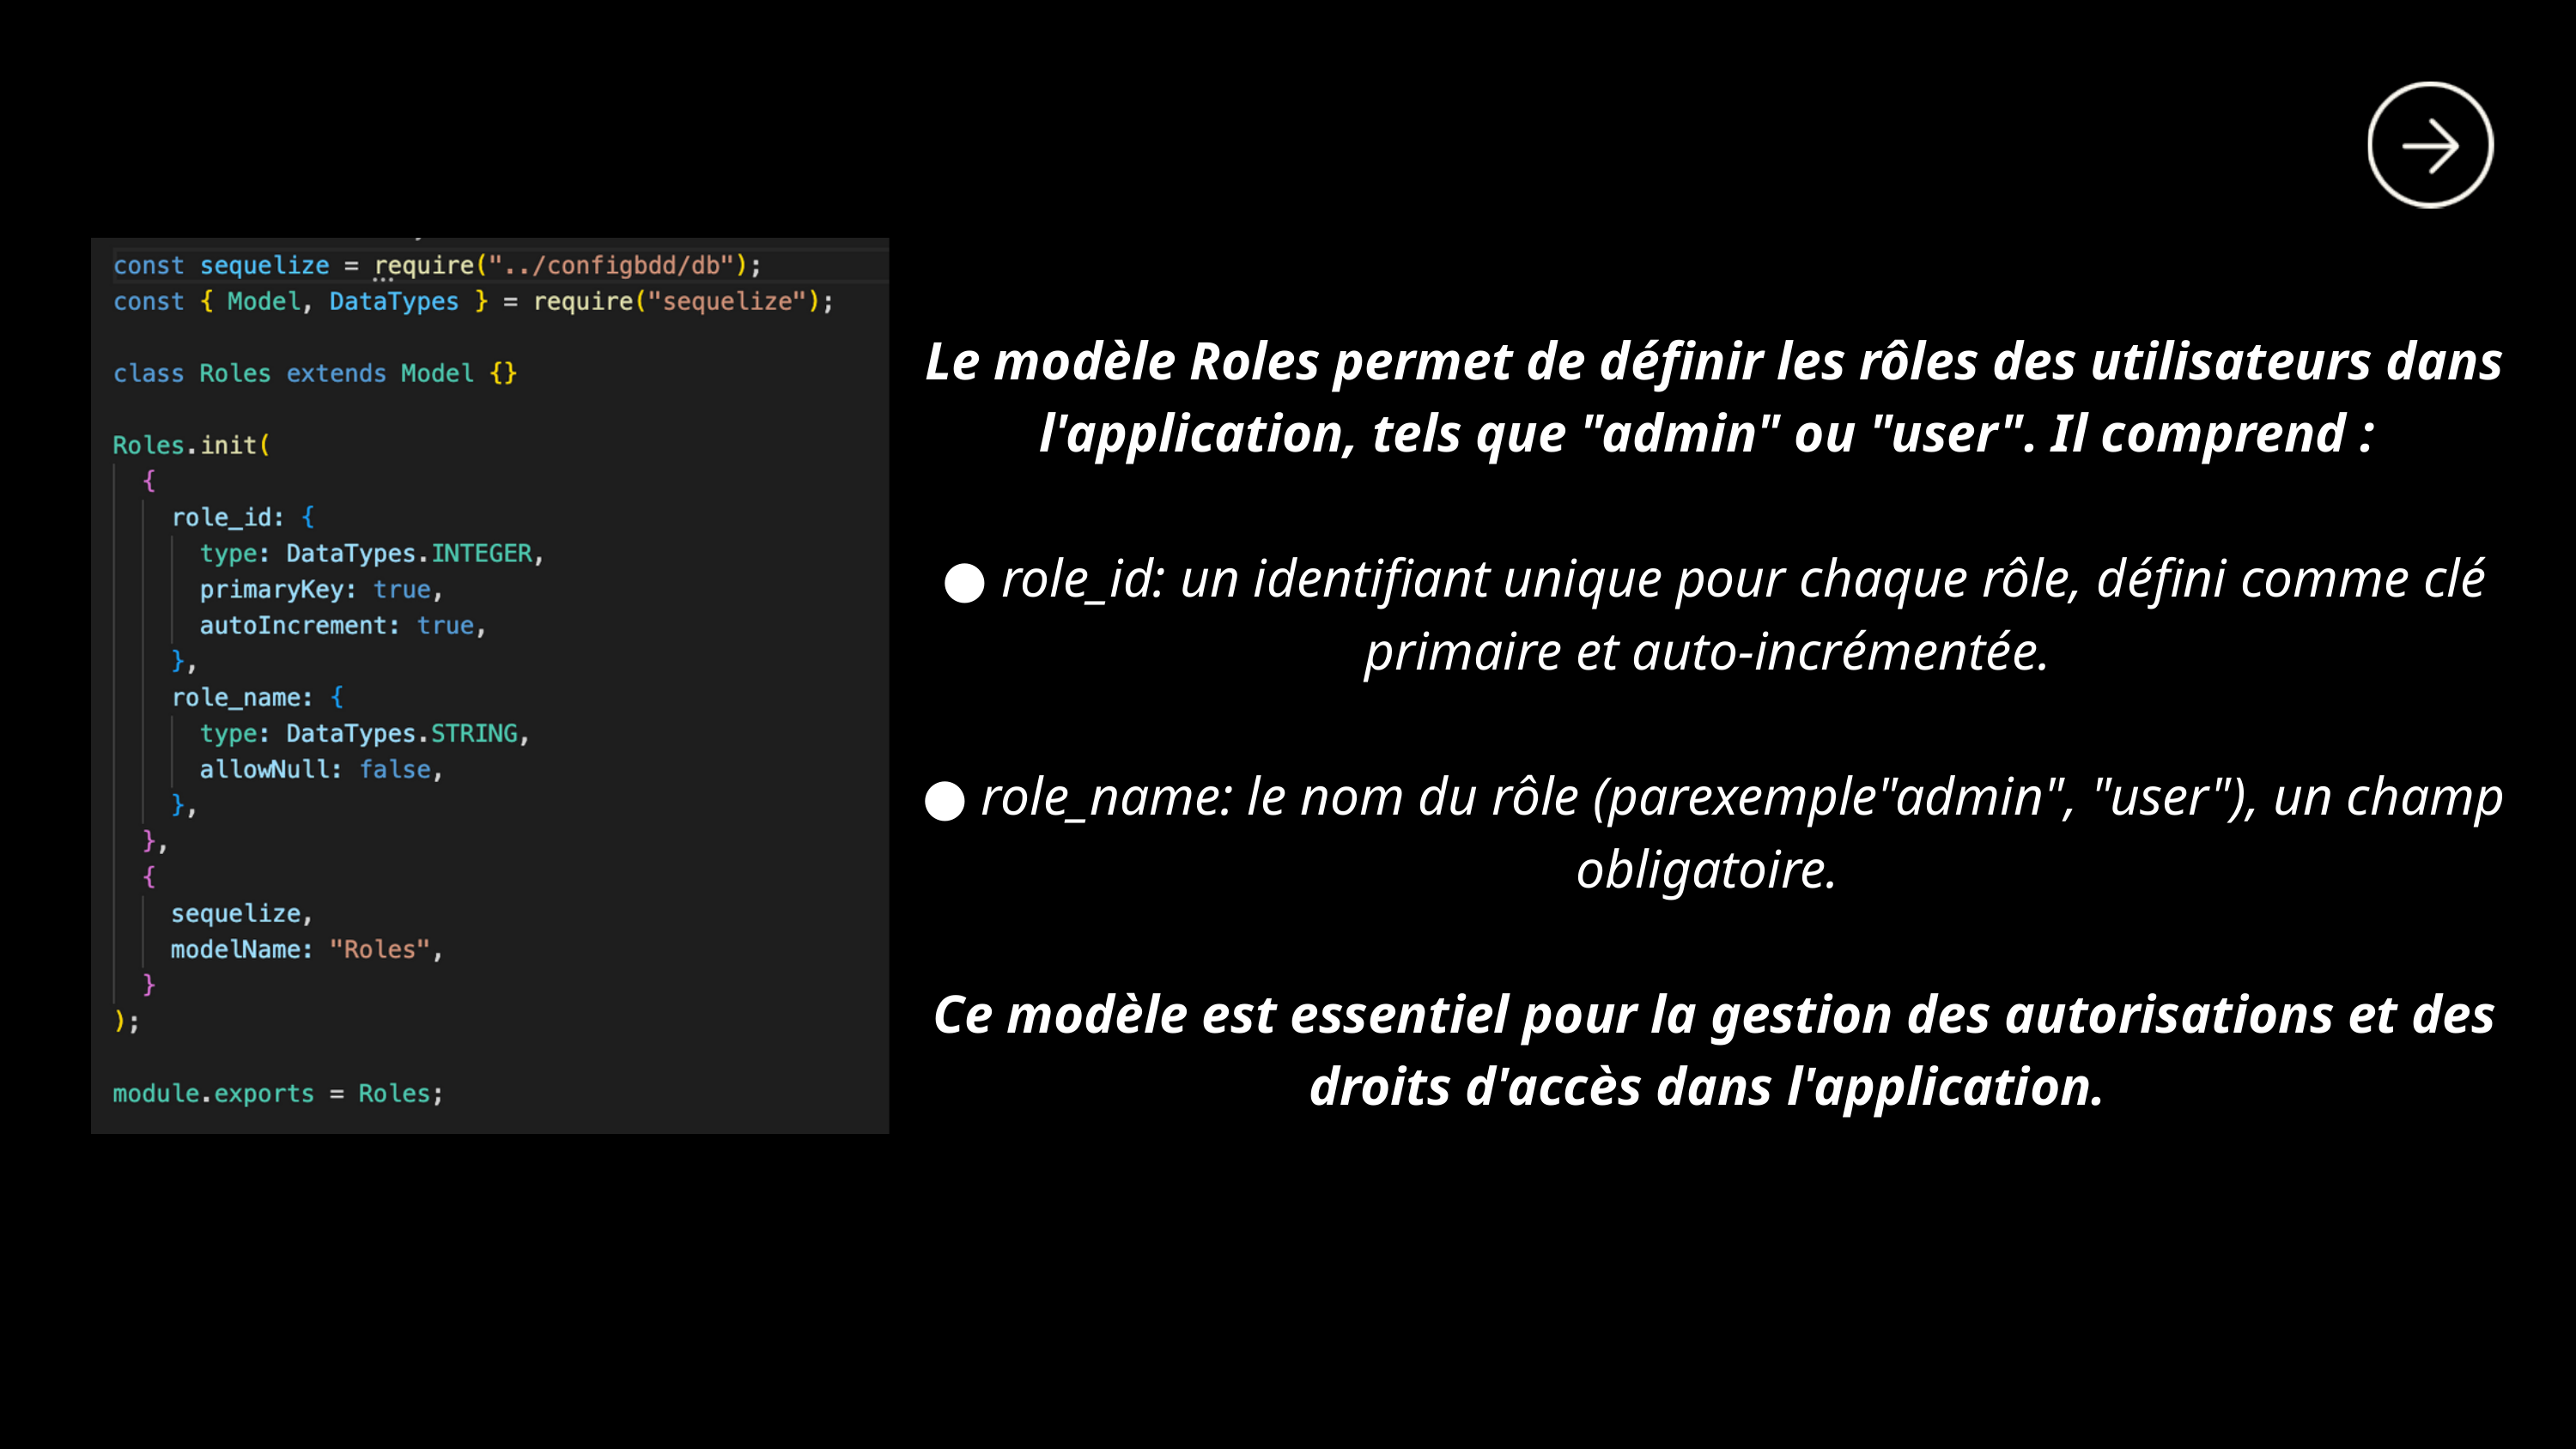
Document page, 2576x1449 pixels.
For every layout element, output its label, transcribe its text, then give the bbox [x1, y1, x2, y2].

text_box Le modèle Roles permet de définir les rôles des utilisateurs dans l'application, tels que "admin" ou "user". Il comprend : ● role_id: un identifiant unique pour chaque rôle, défini comme clé primaire et auto-incrémentée. ● role_name: le nom du rôle (parexemple"admin", "user"), un champ obligatoire. Ce modèle est essentiel pour la gestion des autorisations et des droits d'accès dans l'application. [904, 317, 2525, 1116]
text_box [91, 238, 890, 1134]
text_box [2367, 82, 2494, 209]
